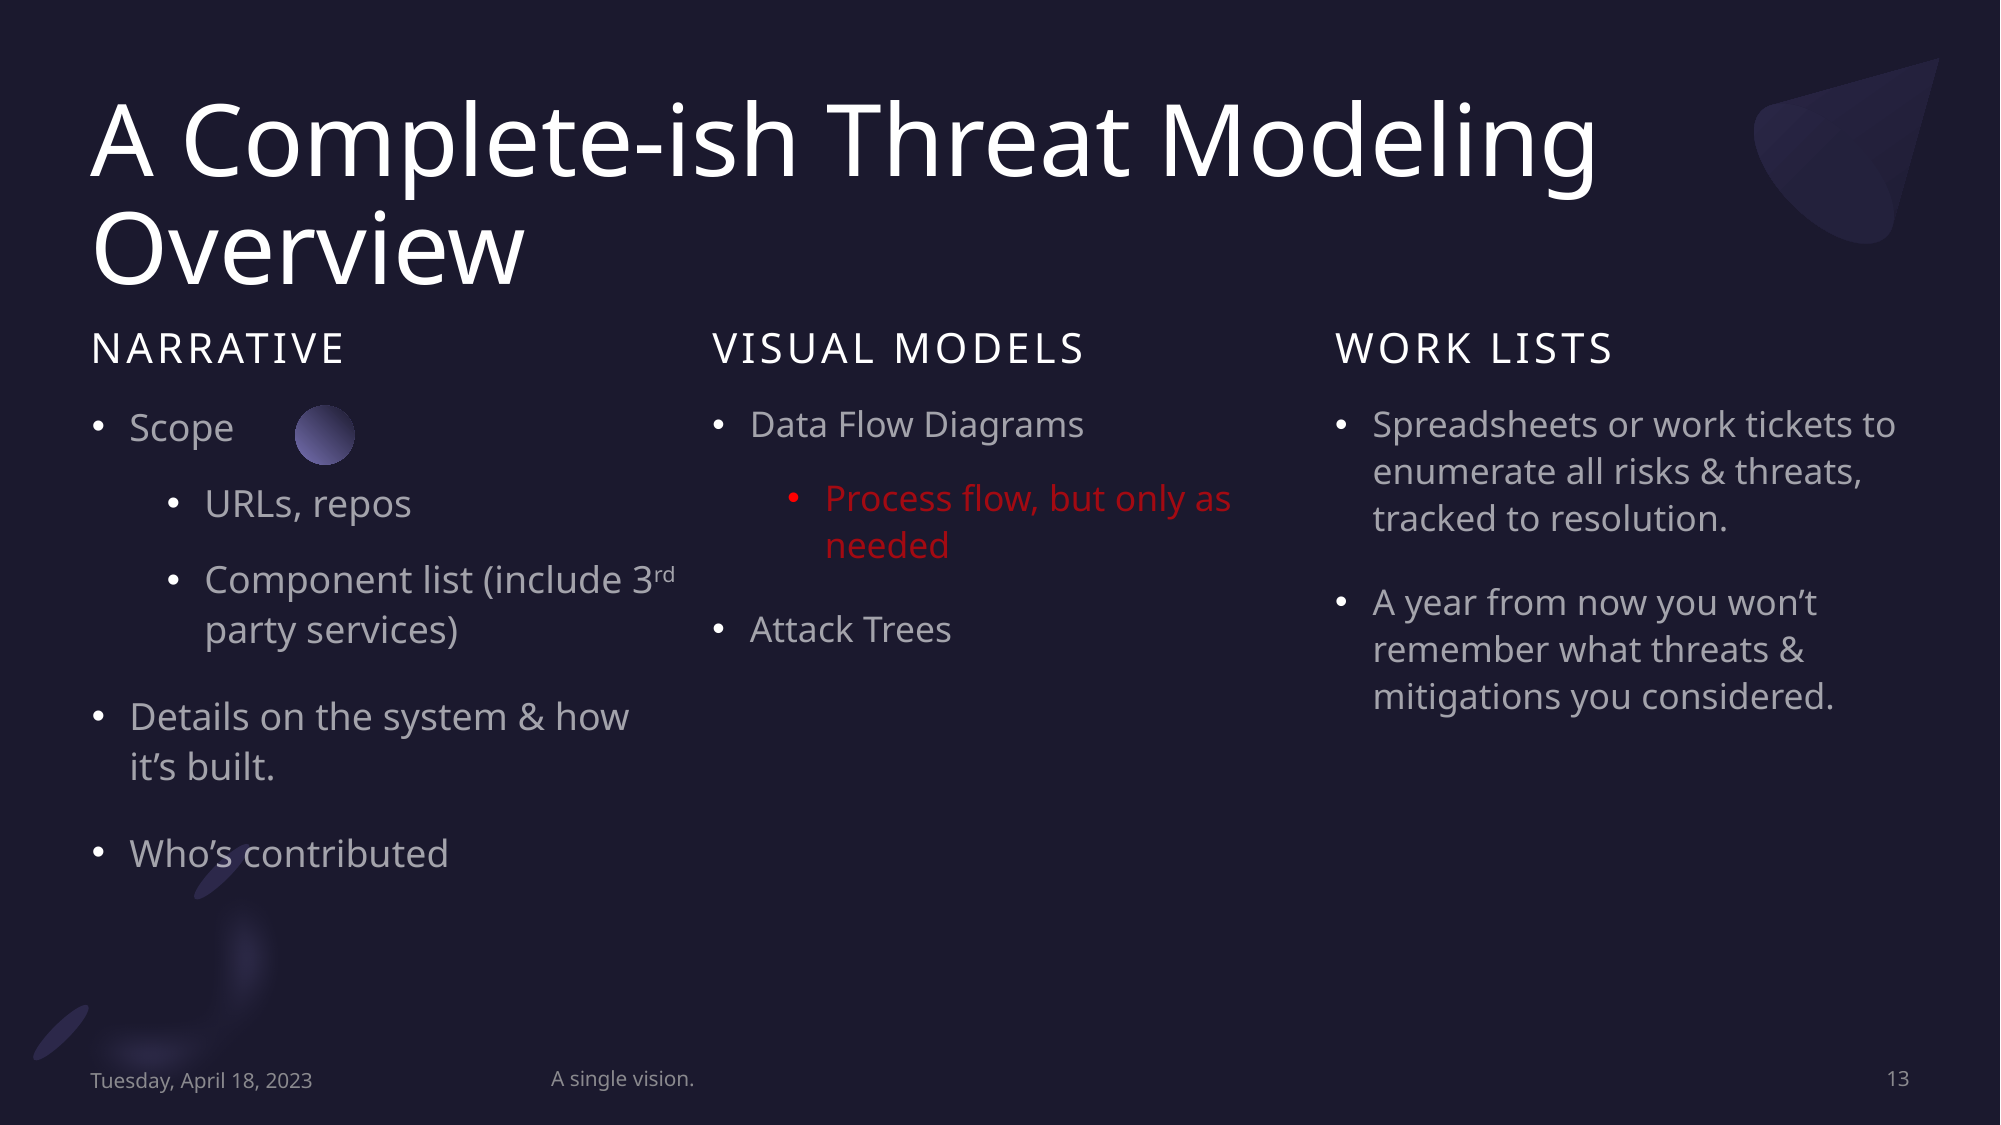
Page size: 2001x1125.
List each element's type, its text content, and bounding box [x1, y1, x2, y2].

slide_number 13 [1632, 1067, 1910, 1093]
list Spreadsheets or work tickets to enumerate all risks & threats, tracked to resolution. A year from now you won’t remember what threats & mitigations you considered. [1335, 398, 1911, 975]
list Work lists [1335, 283, 1921, 372]
list Scope URLs, repos Component list (include 3rd party services) Details on the system & how it’s built. Who’s contributed [91, 398, 677, 976]
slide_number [90, 1067, 522, 1093]
list Visual Models [712, 283, 1298, 372]
footer A single vision. [551, 1067, 1598, 1093]
list Narrative [90, 283, 675, 372]
title A Complete-ish Threat Modeling Overview [90, 90, 1911, 309]
list Data Flow Diagrams Process flow, but only as needed Attack Trees [712, 398, 1288, 975]
